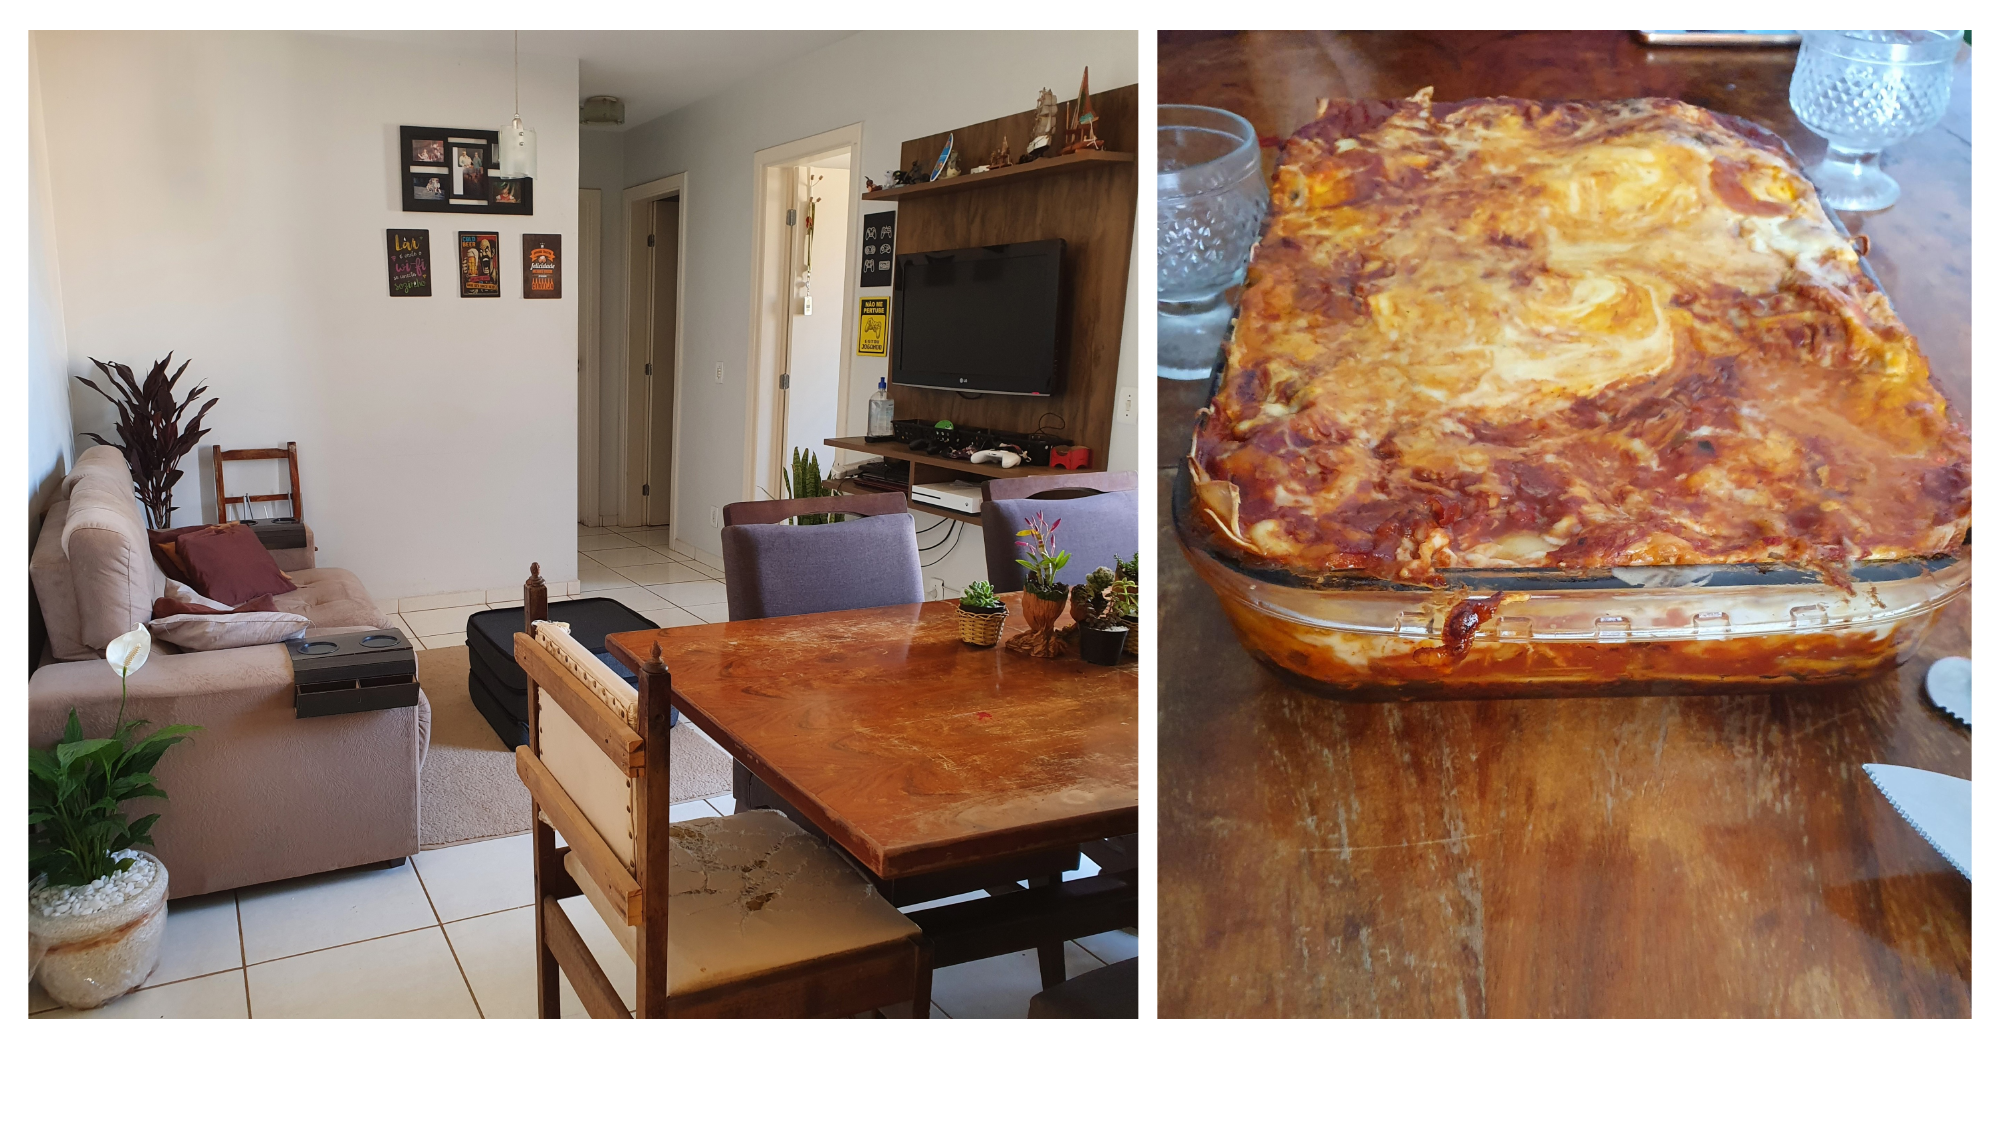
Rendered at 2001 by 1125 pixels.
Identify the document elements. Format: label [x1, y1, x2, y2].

picture [28, 30, 1139, 1019]
picture [1157, 30, 1972, 1019]
